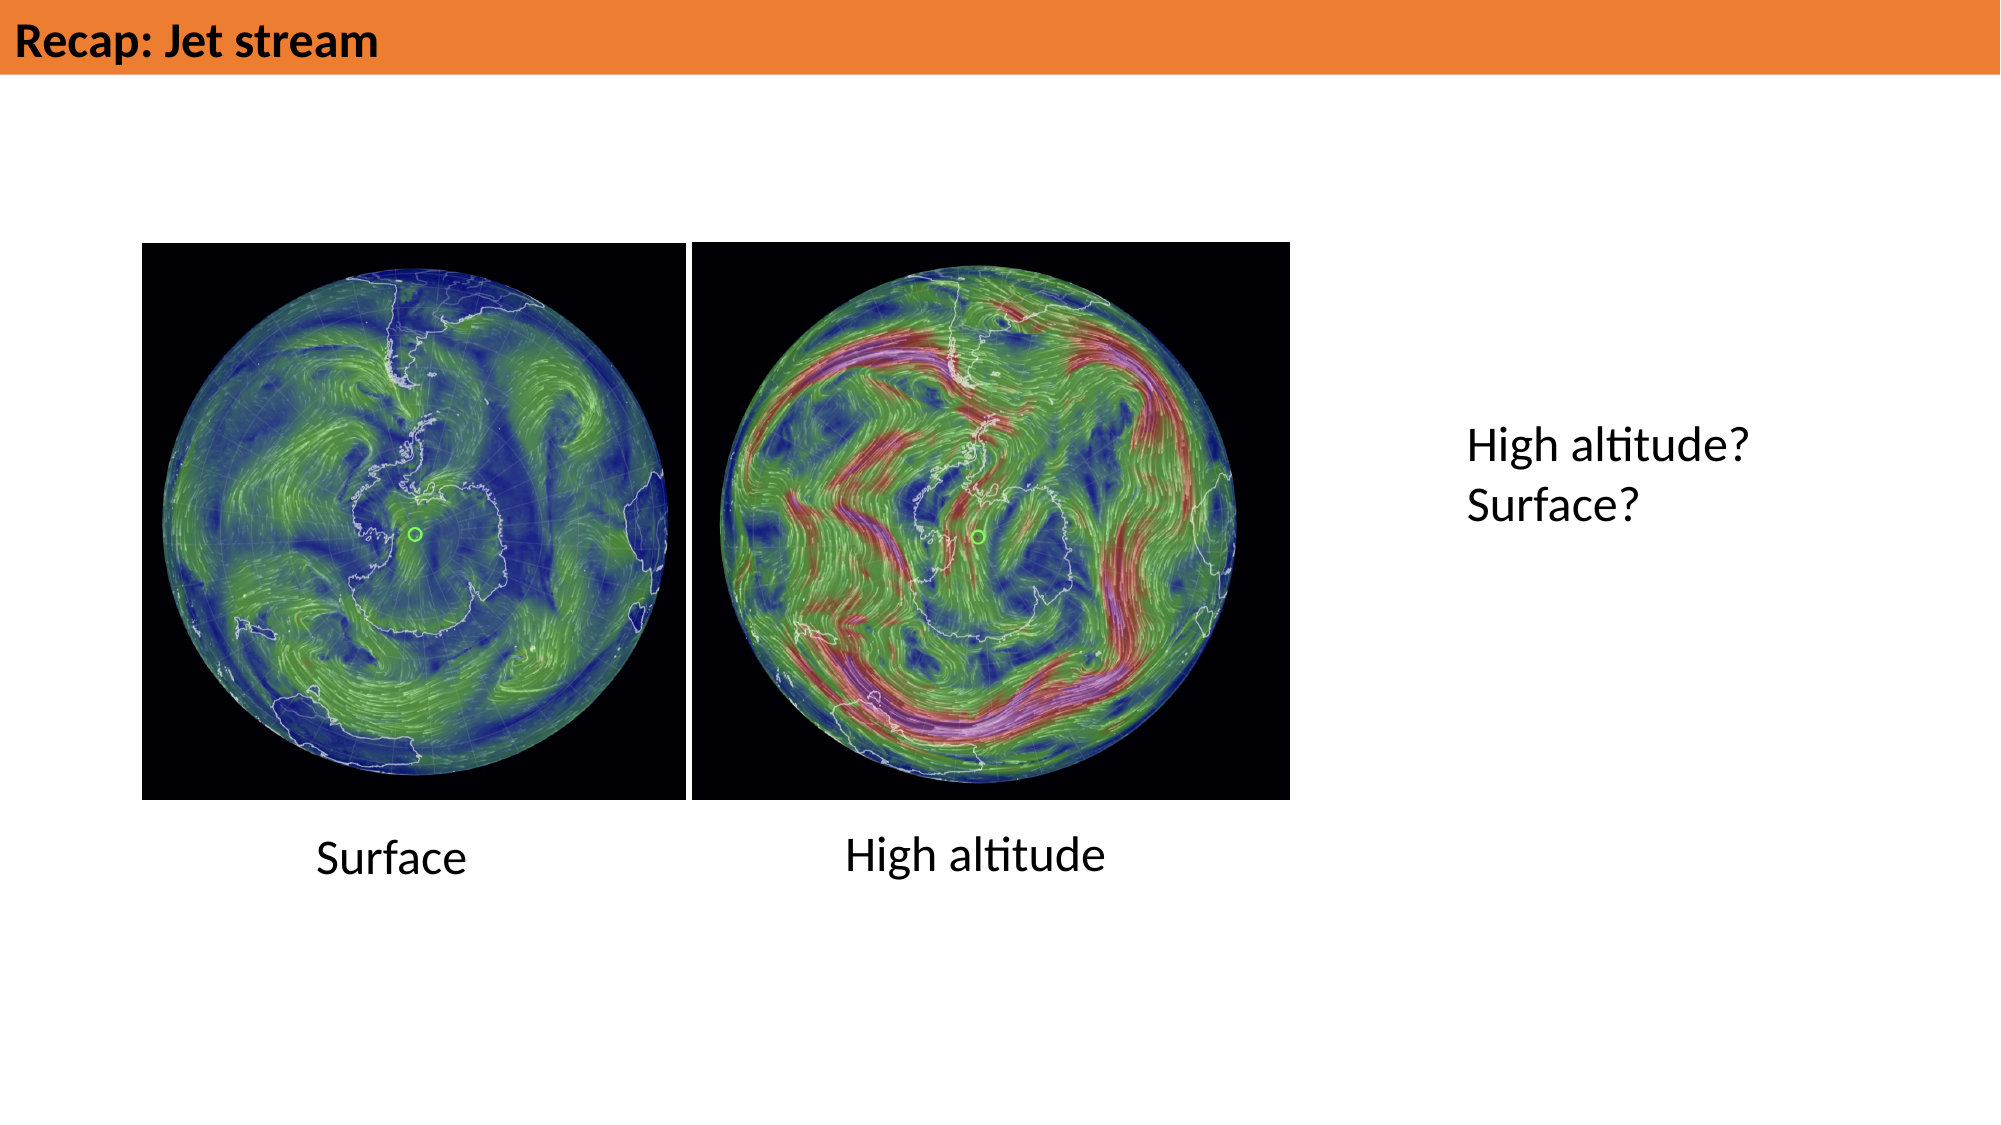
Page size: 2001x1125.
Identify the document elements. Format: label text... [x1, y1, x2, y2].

text_box Recap: Jet stream [0, 0, 2000, 75]
text_box Surface [198, 817, 585, 892]
text_box High altitude [782, 814, 1169, 889]
text_box High altitude? Surface? [1452, 403, 1838, 539]
picture [142, 243, 686, 800]
picture [692, 242, 1290, 800]
